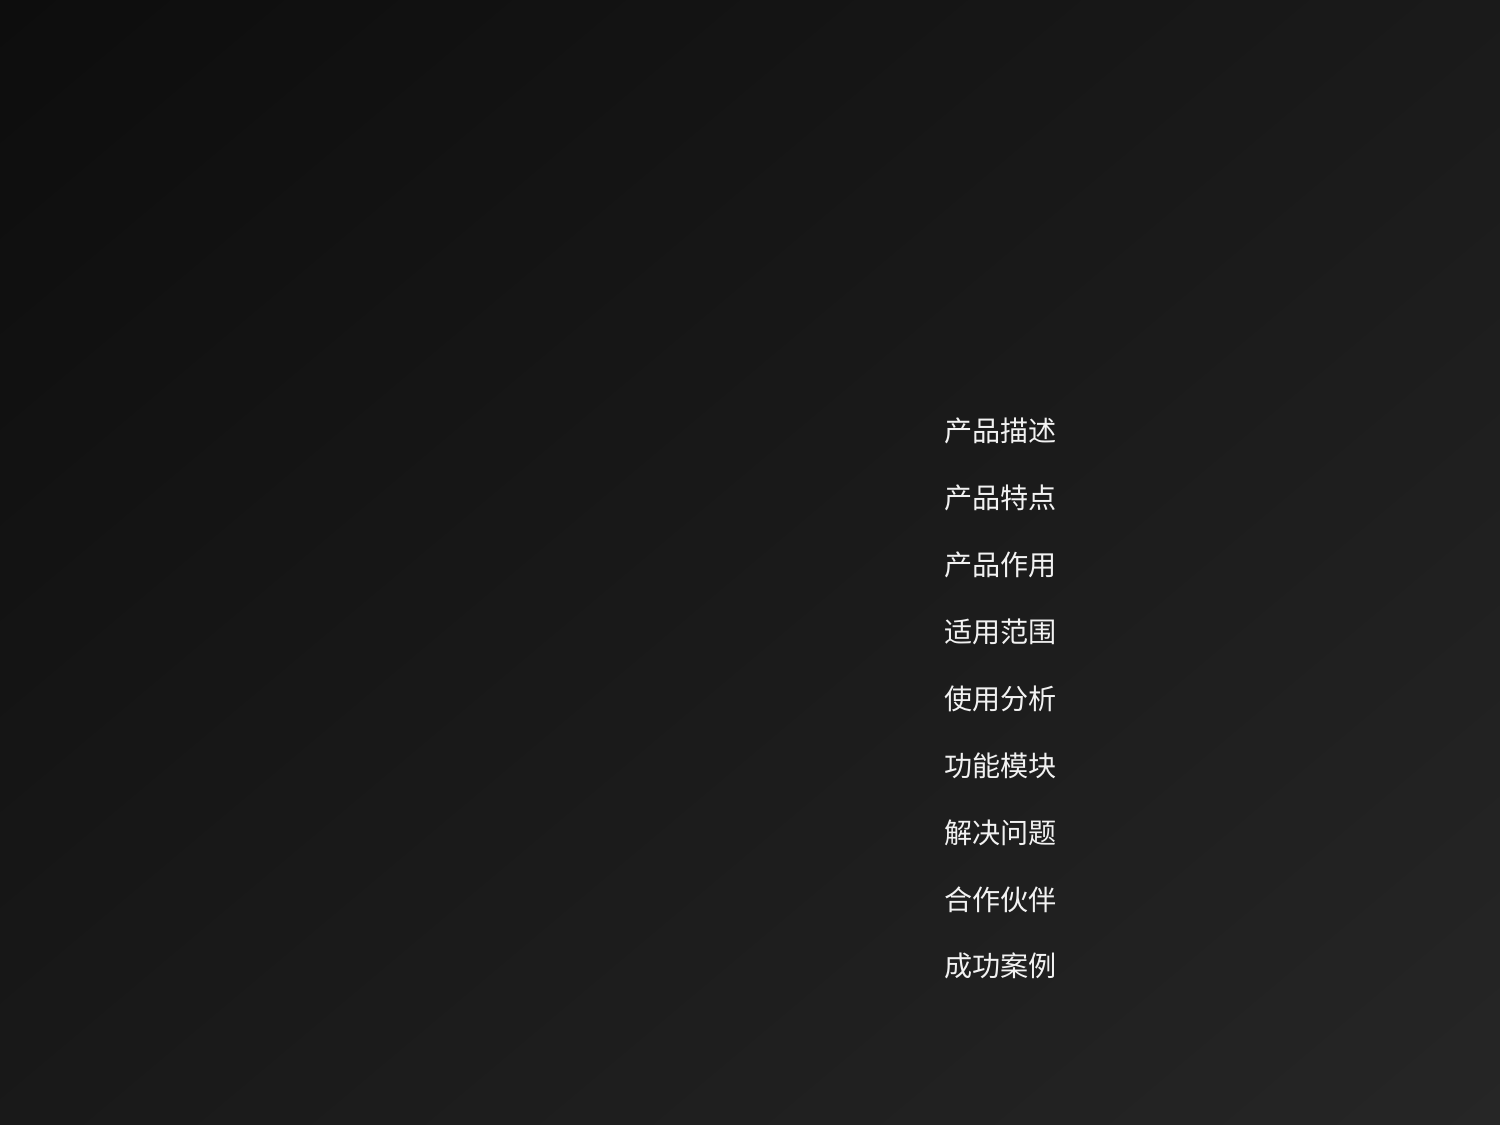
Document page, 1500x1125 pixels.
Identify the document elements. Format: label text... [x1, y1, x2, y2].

text_box 合作伙伴 [930, 874, 1072, 924]
text_box 功能模块 [930, 740, 1072, 790]
text_box 产品描述 [930, 405, 1072, 455]
text_box 使用分析 [930, 673, 1072, 723]
text_box 产品特点 [930, 472, 1072, 521]
text_box 成功案例 [930, 940, 1072, 990]
text_box 适用范围 [930, 607, 1072, 656]
text_box 解决问题 [930, 807, 1072, 857]
text_box 产品作用 [930, 539, 1072, 589]
